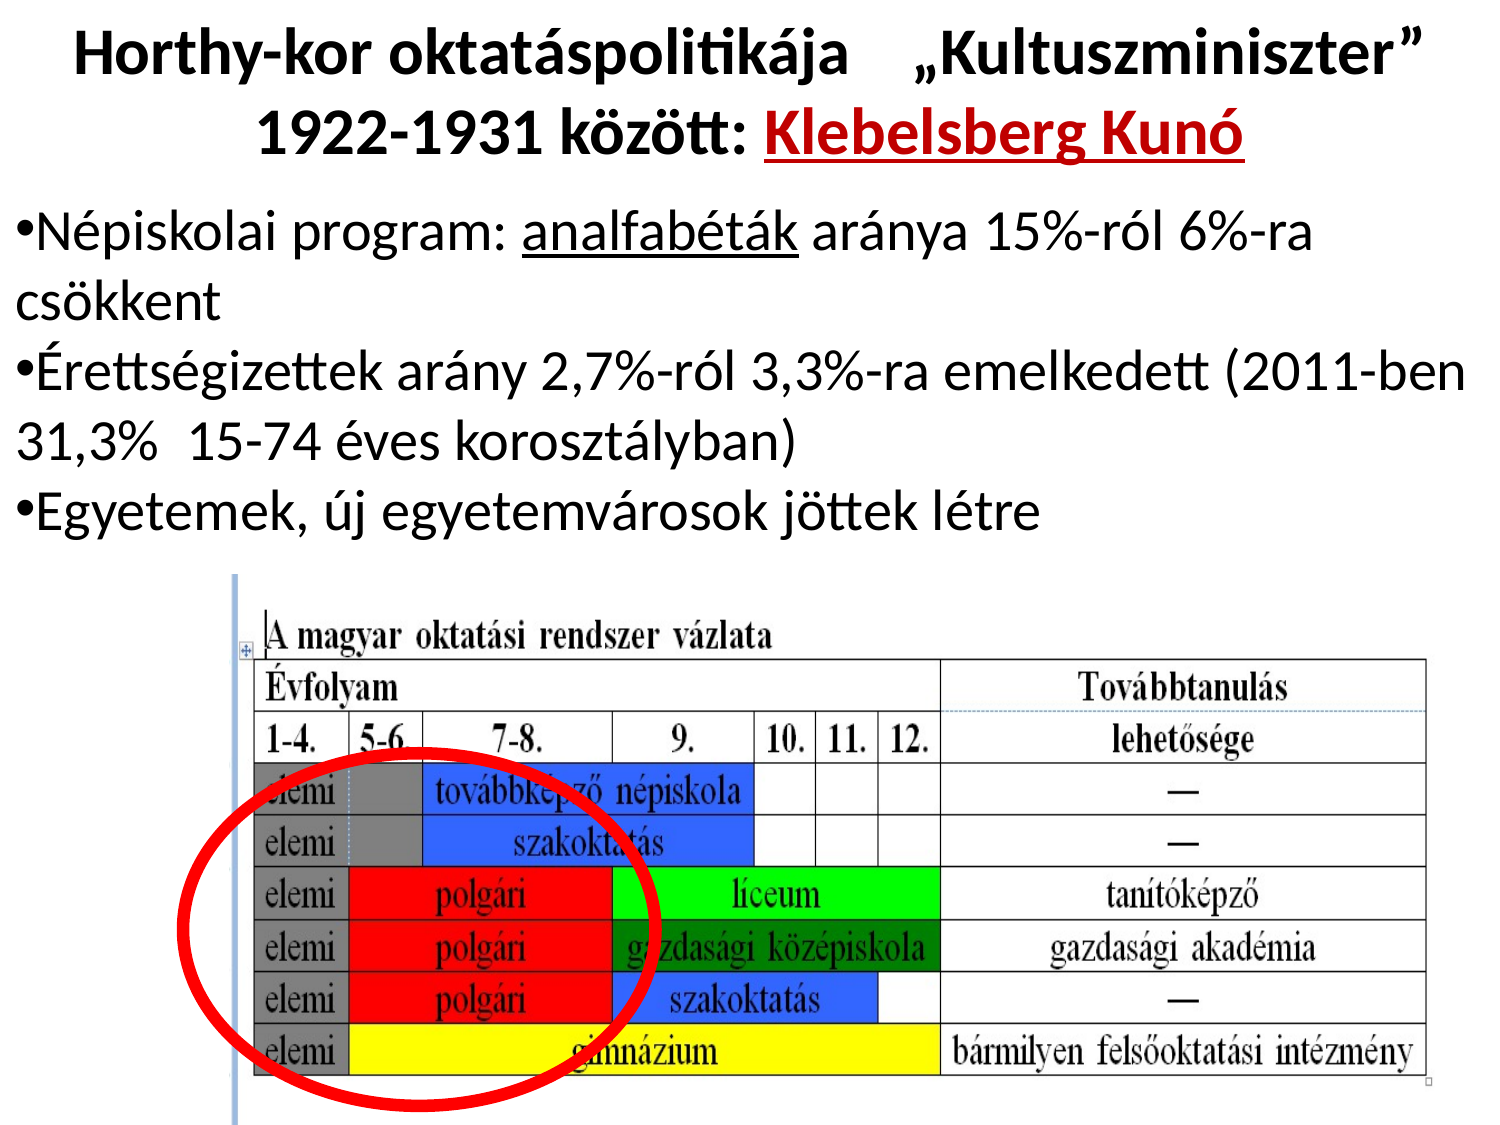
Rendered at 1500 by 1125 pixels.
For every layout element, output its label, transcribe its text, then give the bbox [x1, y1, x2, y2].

text_box [180, 828, 223, 1031]
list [228, 574, 1459, 1125]
title Horthy-kor oktatáspolitikája „Kultuszminiszter” 1922-1931 között: Klebelsberg Kunó [0, 0, 1500, 184]
list Népiskolai program: analfabéták aránya 15%-ról 6%-ra csökkent Érettségizettek arány 2,7%-ról 3,3%-ra emelkedett (2011-ben 31,3% 15-74 éves korosztályban) Egyetemek, új egyetemvárosok jöttek létre [0, 184, 1500, 540]
